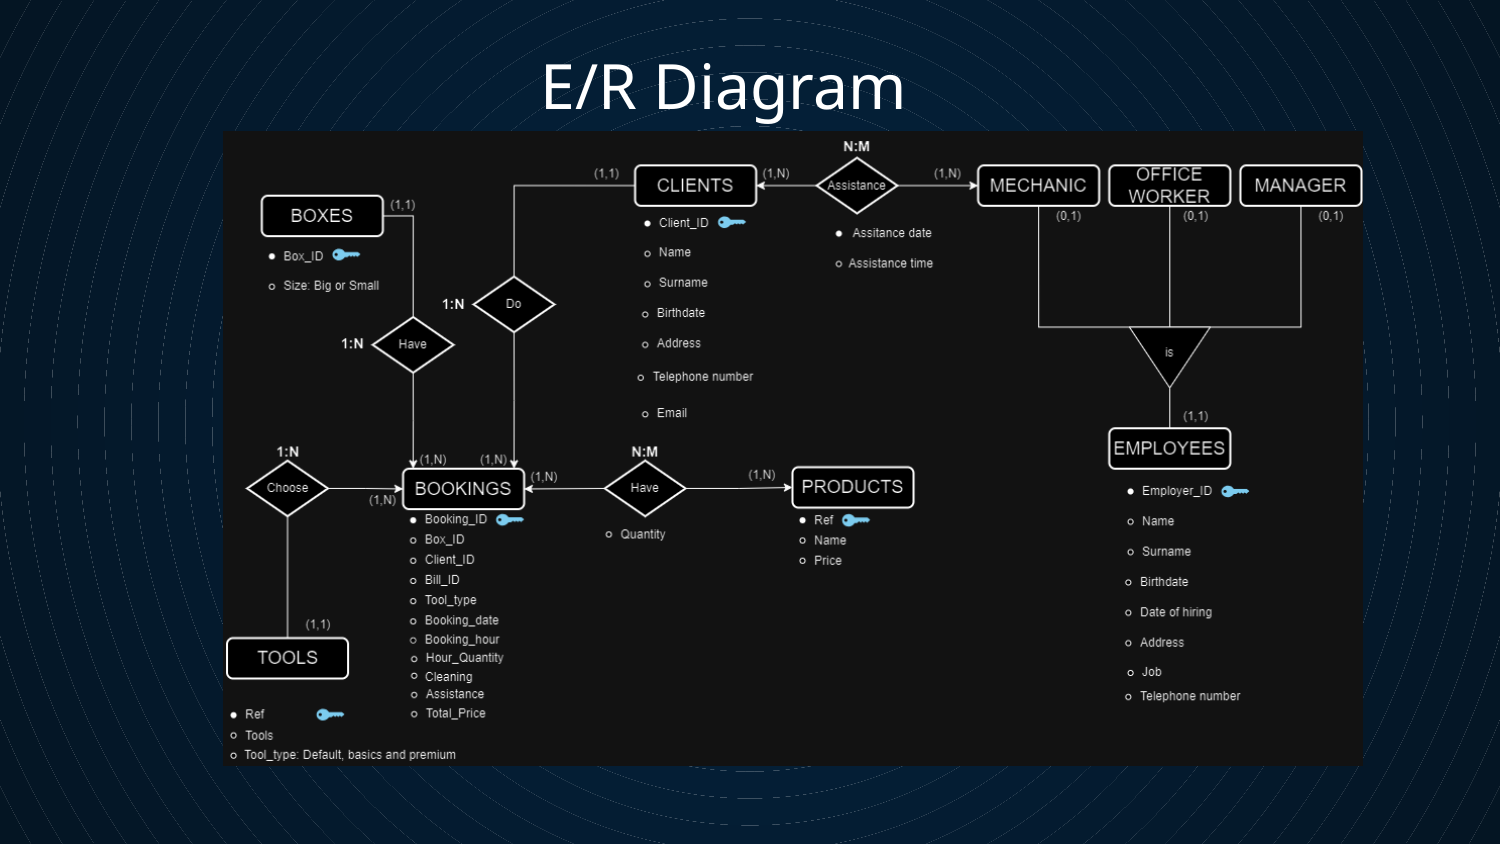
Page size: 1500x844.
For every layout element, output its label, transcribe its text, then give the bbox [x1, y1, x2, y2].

title E/R Diagram [525, 30, 975, 129]
picture [223, 131, 1364, 766]
